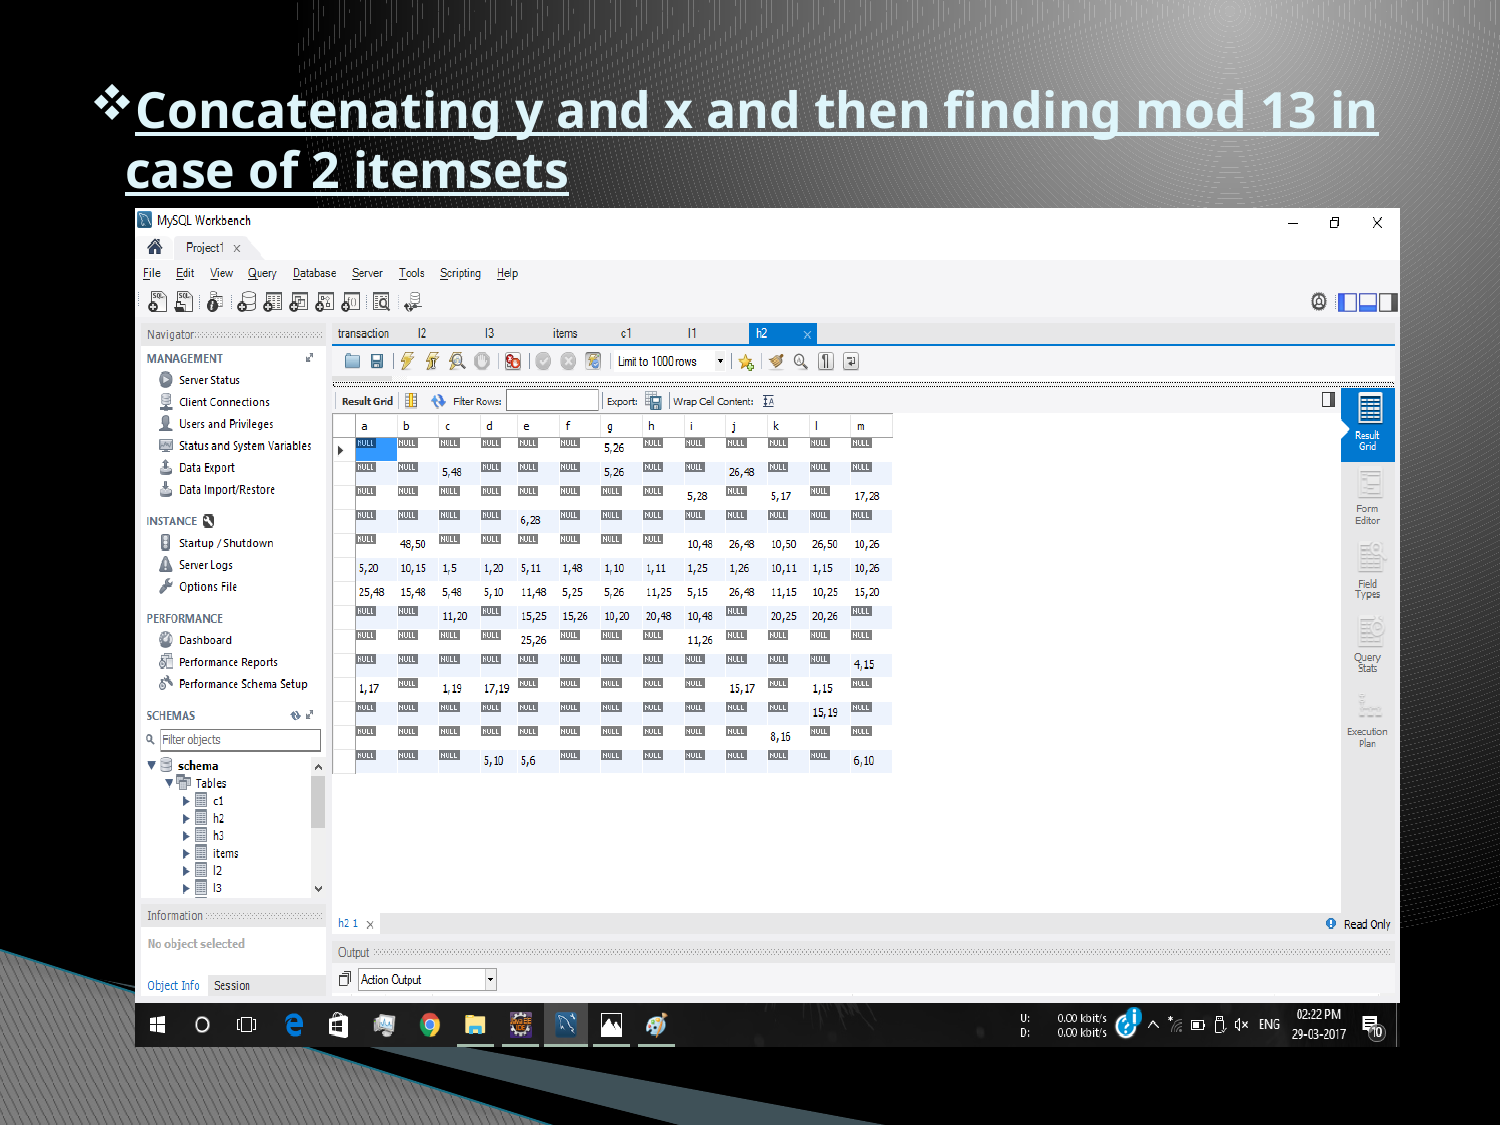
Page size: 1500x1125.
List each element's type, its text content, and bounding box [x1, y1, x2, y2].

title Concatenating y and x and then finding mod 13 in case of 2 itemsets [75, 45, 1425, 233]
picture [0, 207, 1400, 1125]
